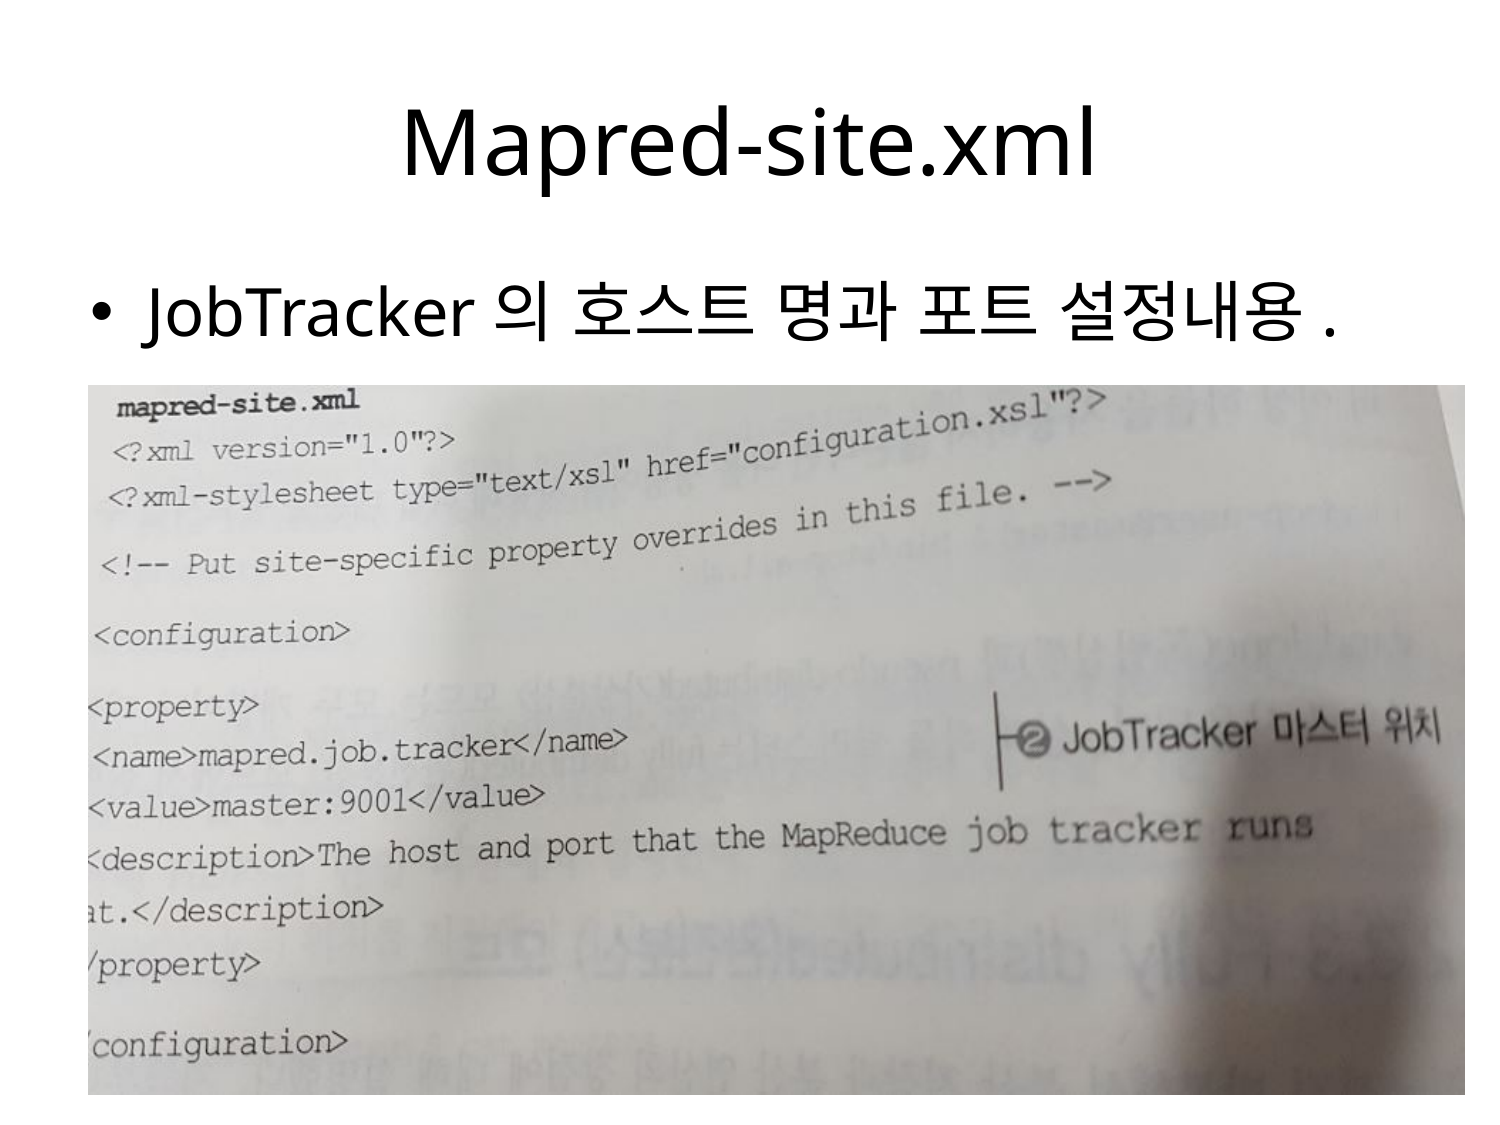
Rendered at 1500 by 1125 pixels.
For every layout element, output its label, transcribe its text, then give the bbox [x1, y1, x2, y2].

picture [88, 385, 1465, 1096]
title Mapred-site.xml [75, 45, 1425, 233]
list JobTracker의 호스트 명과 포트 설정내용. [75, 262, 1425, 1005]
